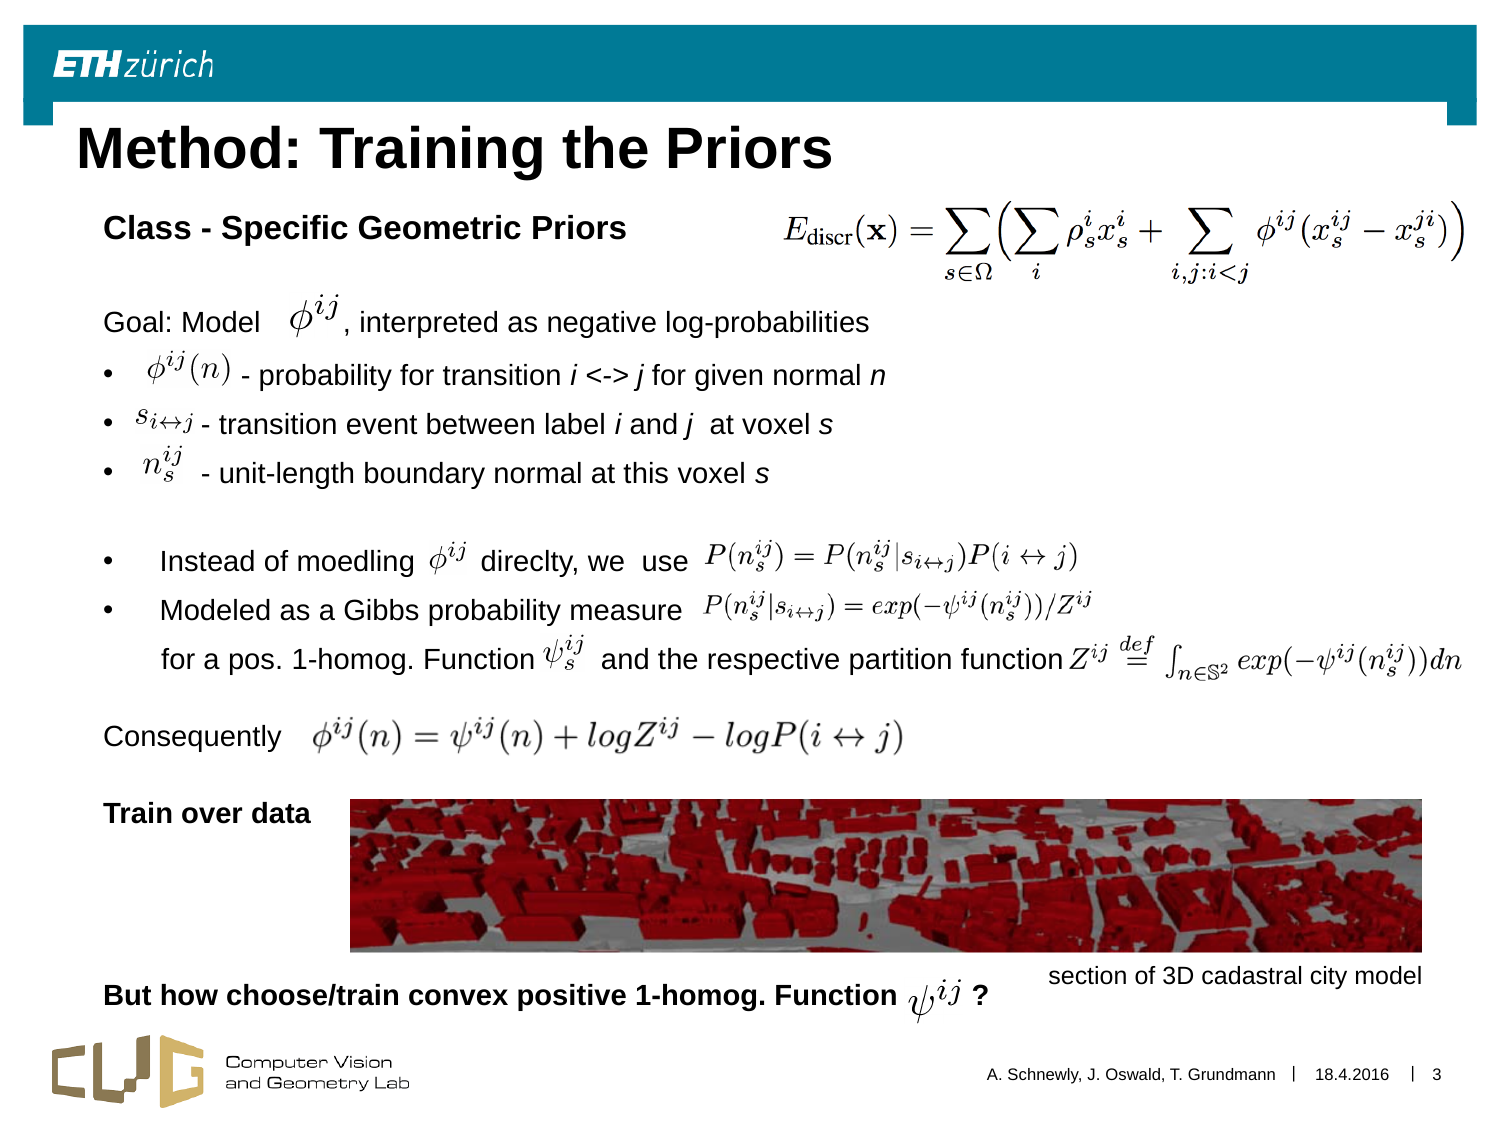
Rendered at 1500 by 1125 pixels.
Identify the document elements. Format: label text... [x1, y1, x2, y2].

picture [903, 977, 963, 1024]
picture [539, 633, 585, 672]
picture [52, 1035, 88, 1108]
picture [704, 538, 1077, 574]
text_box Class - Specific Geometric Priors Goal: Model , interpreted as negative log-probabilities - probability for transition i <-> j for given normal n - transition event between label i and j at voxel s - unit-length boundary normal at this voxel s Instead of moedling direclty, we use Modeled as a Gibbs probability measure for a pos. 1-homog. Function and the respective partition function Consequently Train over data But how choose/train convex positive 1-homog. Function ? [88, 199, 1459, 1125]
text_box section of 3D cadastral city model [1033, 952, 1500, 997]
picture [1068, 633, 1463, 681]
picture [289, 291, 340, 339]
picture [147, 349, 231, 389]
picture [135, 408, 195, 435]
picture [312, 715, 904, 758]
picture [429, 539, 467, 575]
title Method: Training the Priors [53, 101, 1447, 262]
picture [336, 786, 1431, 965]
picture [702, 589, 1093, 622]
picture [140, 444, 184, 484]
picture [773, 189, 1468, 291]
